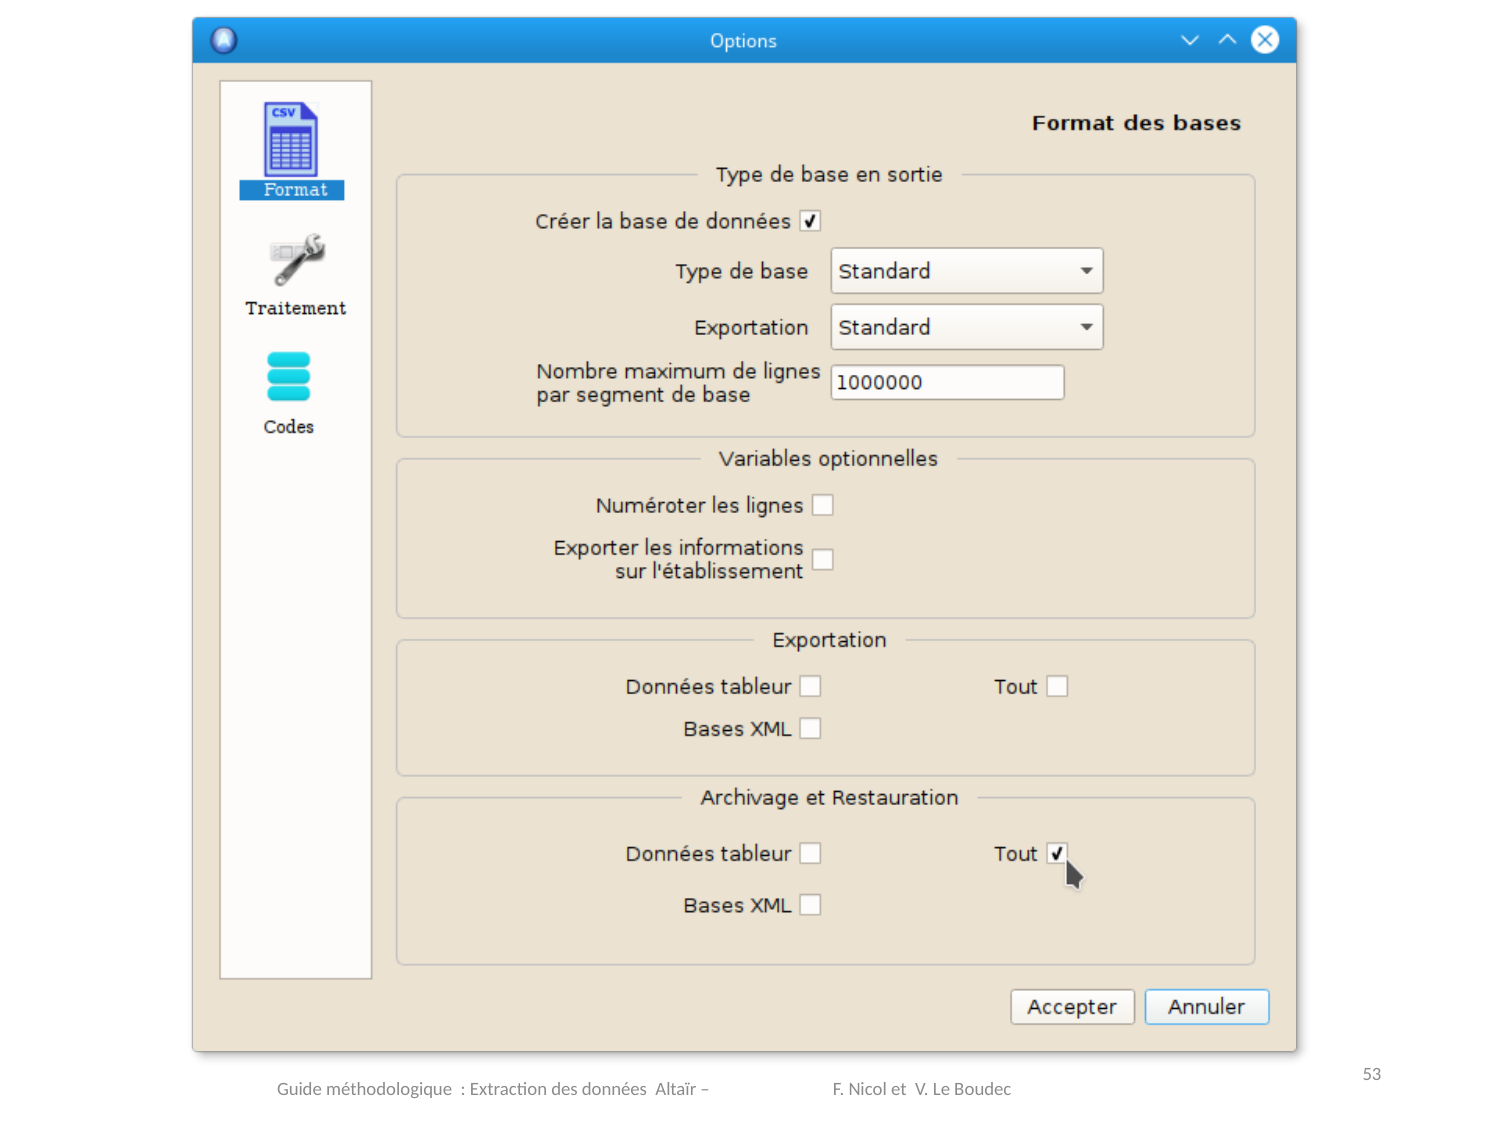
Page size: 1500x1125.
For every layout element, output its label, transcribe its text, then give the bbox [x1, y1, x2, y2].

text_box Guide méthodologique : Extraction des données Altaïr – F. Nicol et V. Le Boudec [182, 1079, 1106, 1118]
text_box <numéro> [1059, 1042, 1397, 1103]
picture [182, 6, 1317, 1073]
